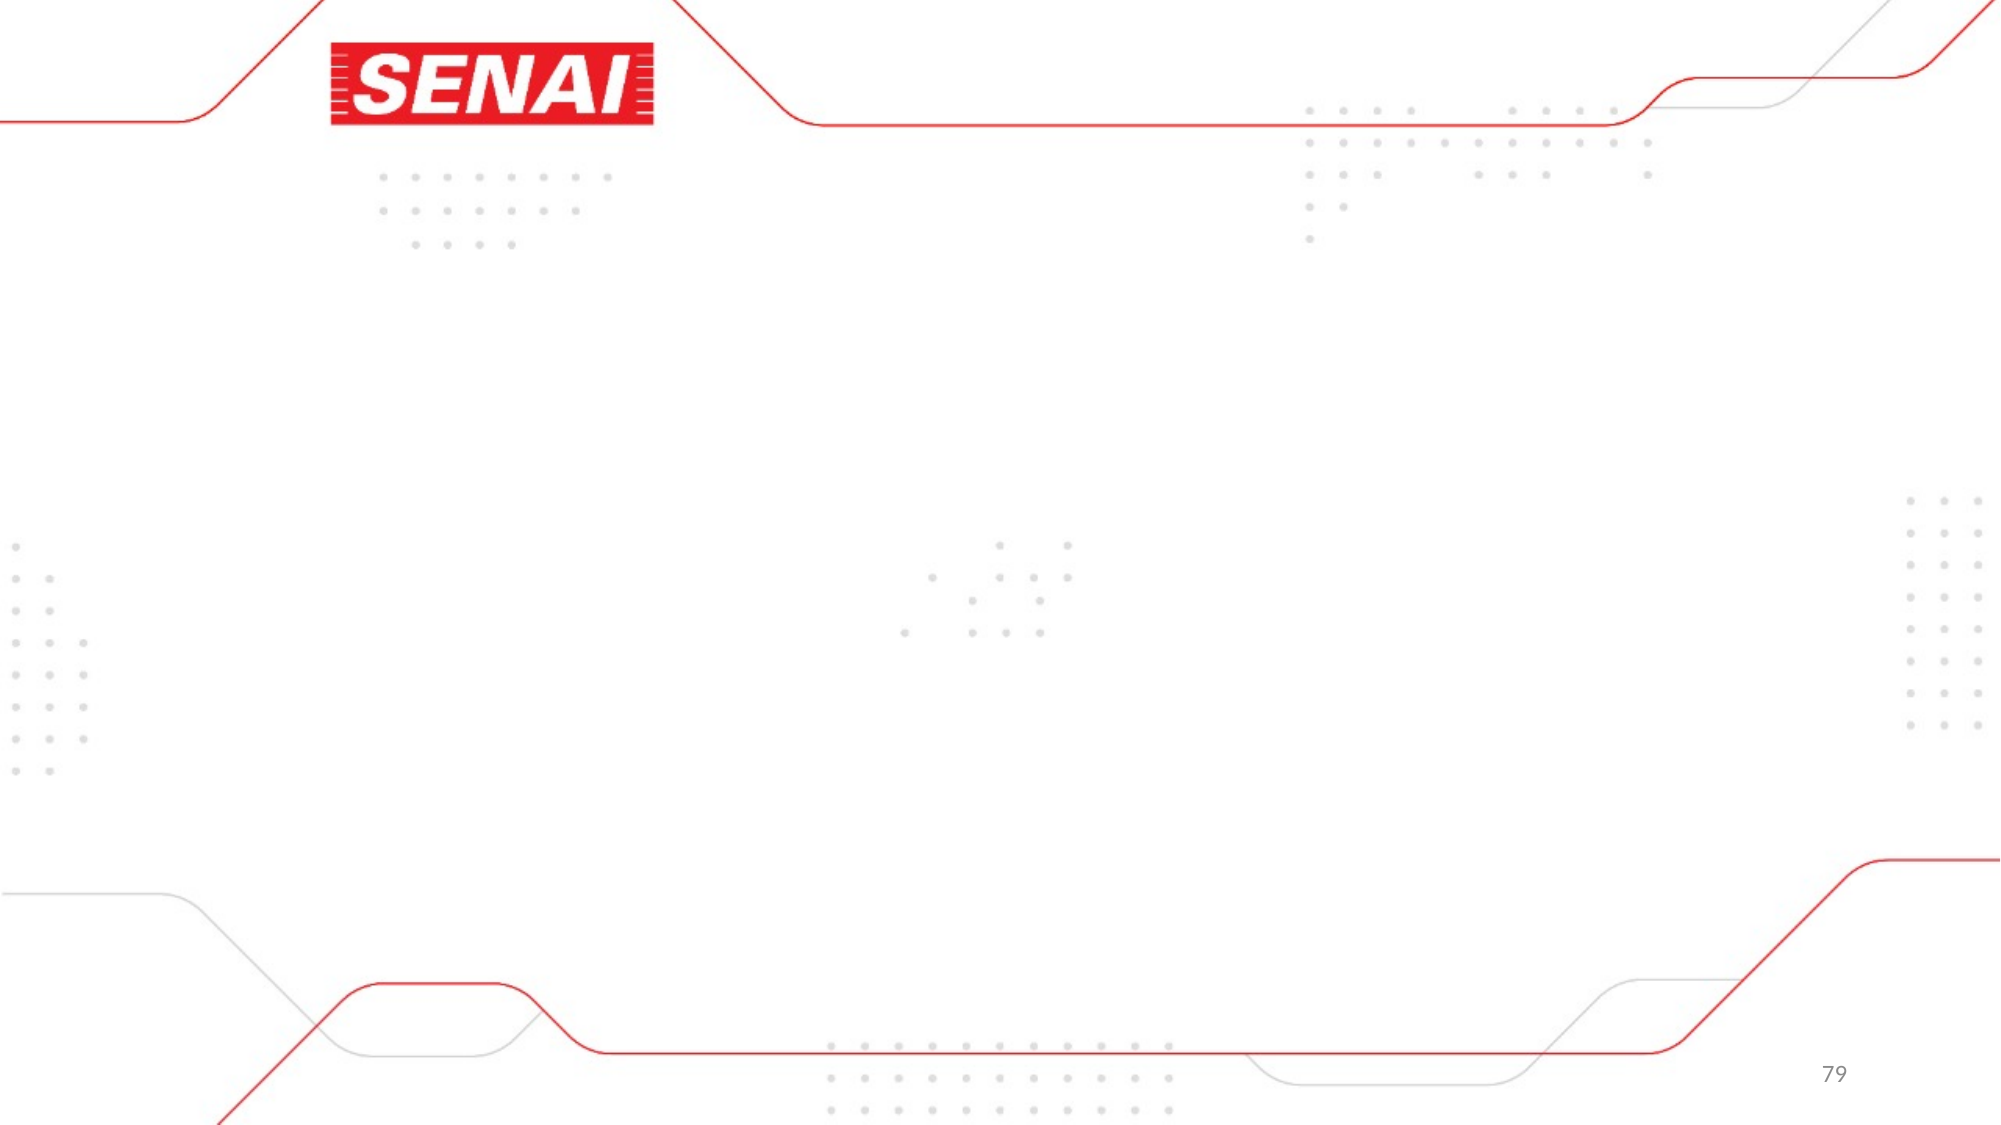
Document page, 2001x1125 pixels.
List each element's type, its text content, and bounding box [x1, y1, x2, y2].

picture [0, 0, 2001, 1125]
slide_number 79 [1412, 1042, 1863, 1103]
